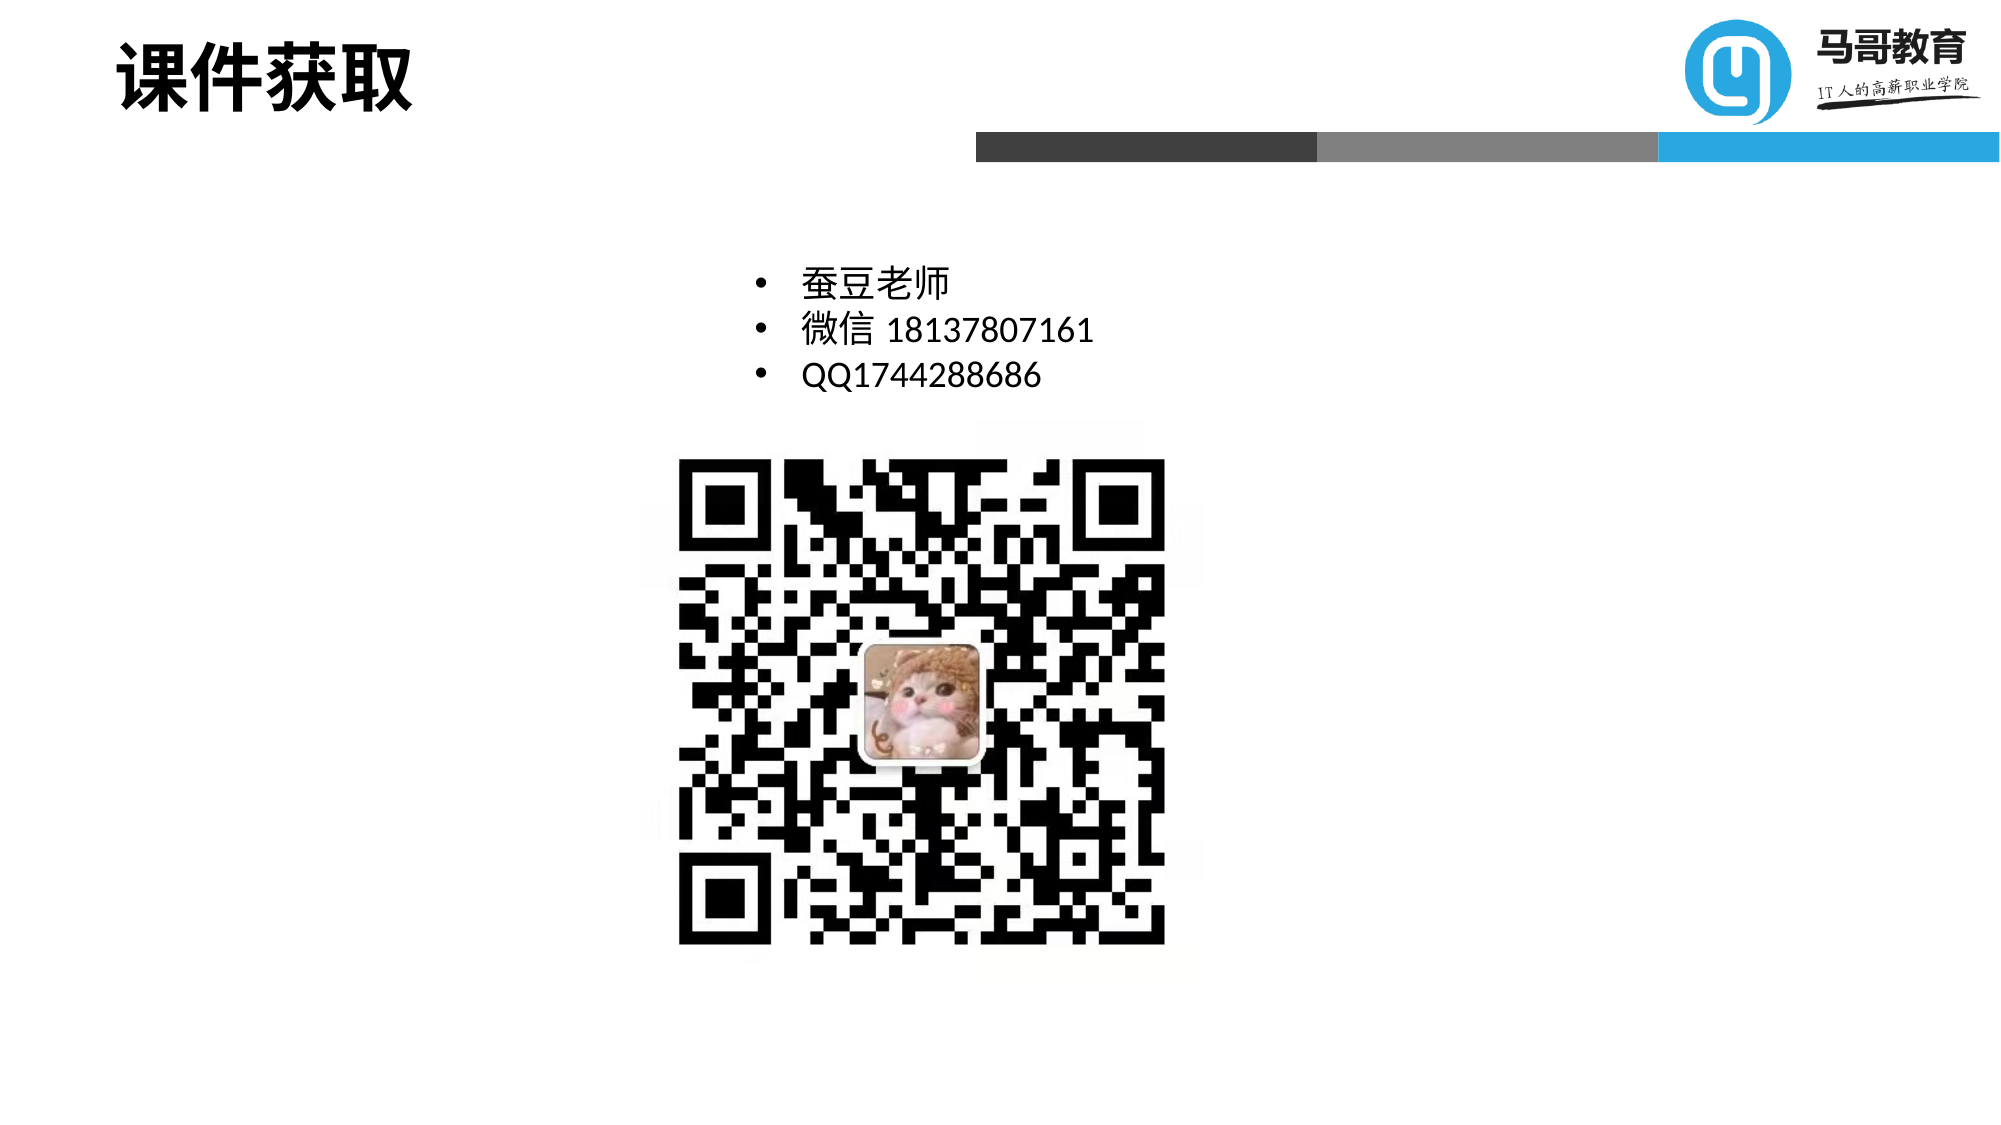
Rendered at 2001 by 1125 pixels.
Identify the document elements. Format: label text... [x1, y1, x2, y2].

text_box 蚕豆老师 微信18137807161 QQ1744288686 [739, 252, 1157, 403]
title 课件获取 [99, 27, 1274, 124]
picture [640, 419, 1204, 984]
picture [1671, 0, 2001, 206]
